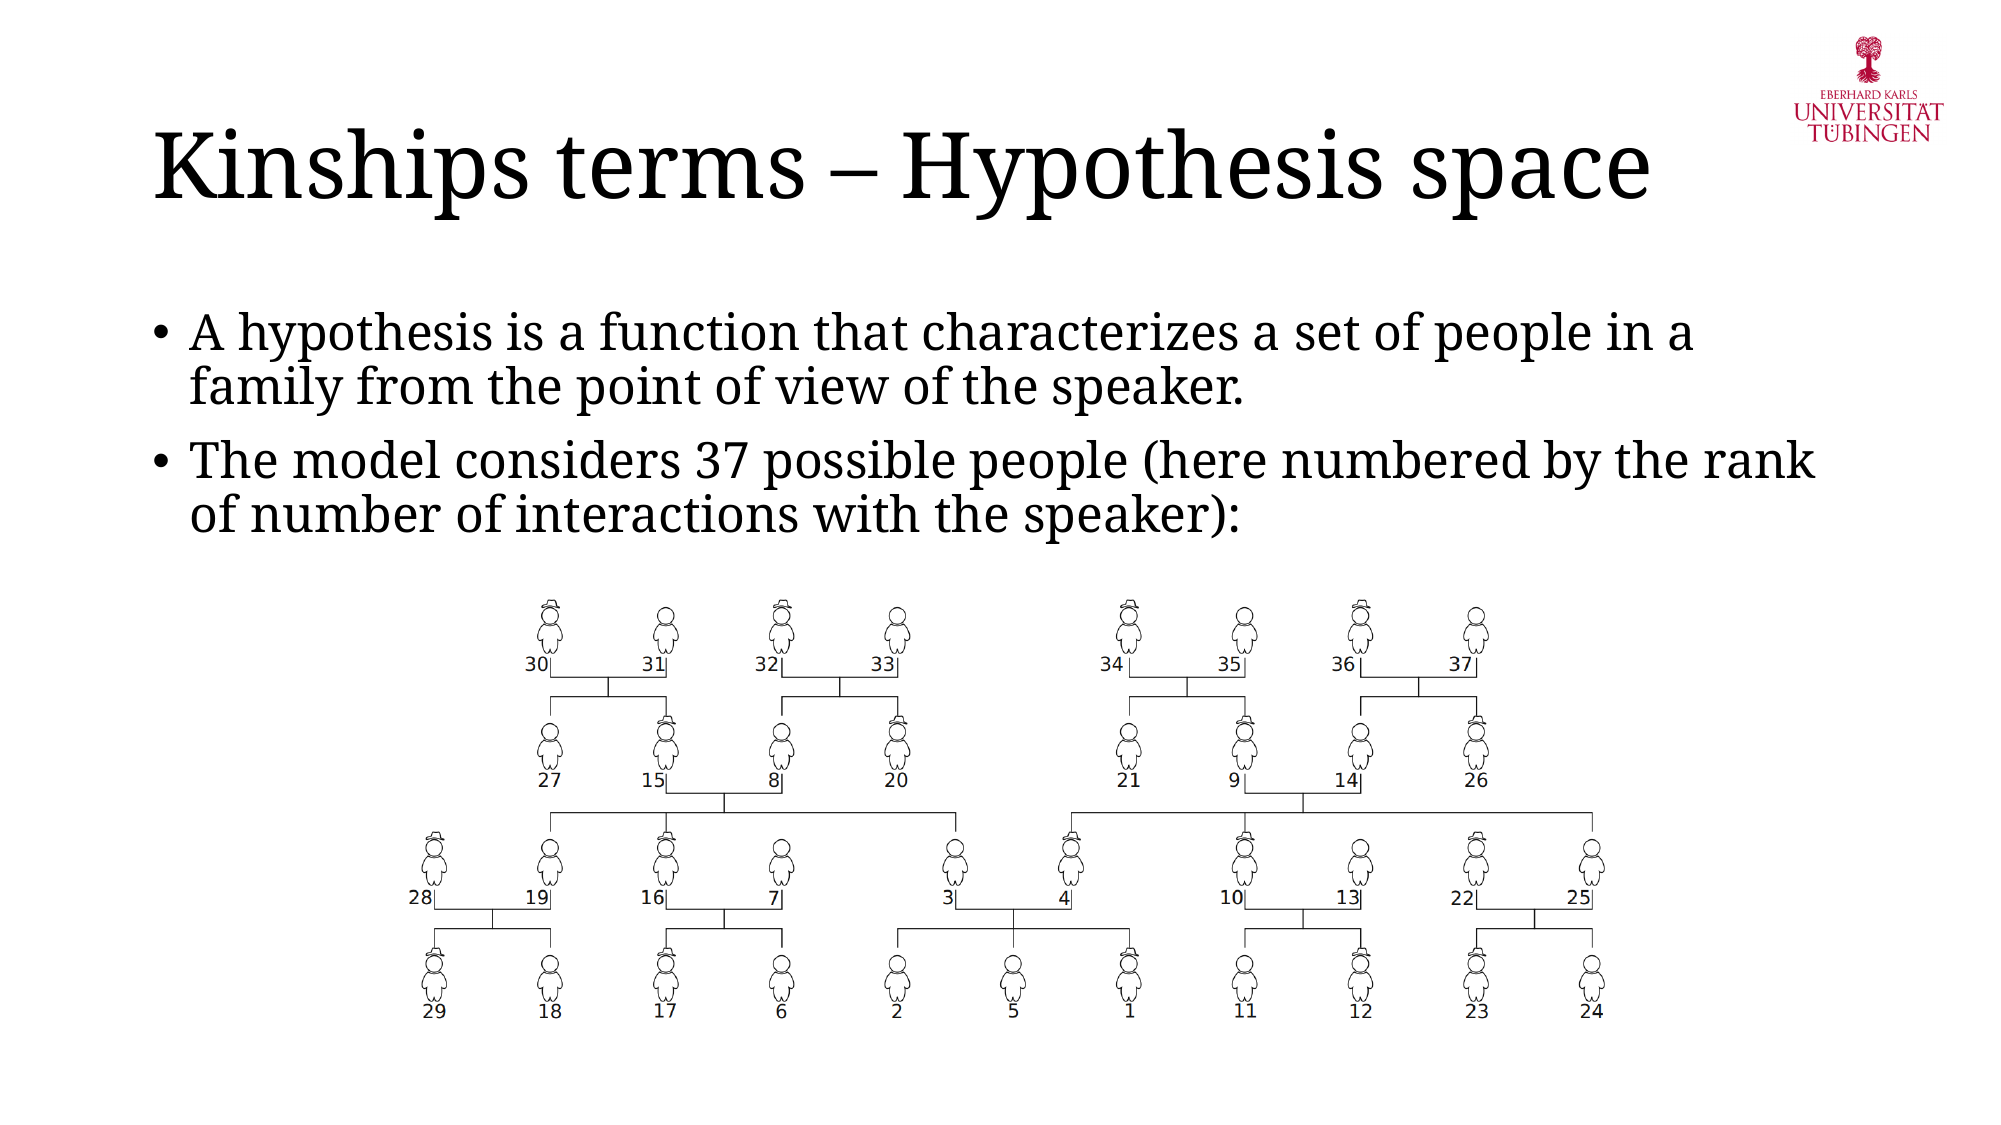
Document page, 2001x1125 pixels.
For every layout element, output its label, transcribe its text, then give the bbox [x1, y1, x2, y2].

picture [368, 579, 1632, 1036]
title Kinships terms – Hypothesis space [137, 59, 1863, 278]
picture [1790, 33, 1947, 145]
list A hypothesis is a function that characterizes a set of people in a family from the point of view of the speaker. The model considers 37 possible people (here numbered by the rank of number of interactions with the speaker): [137, 299, 1863, 1014]
